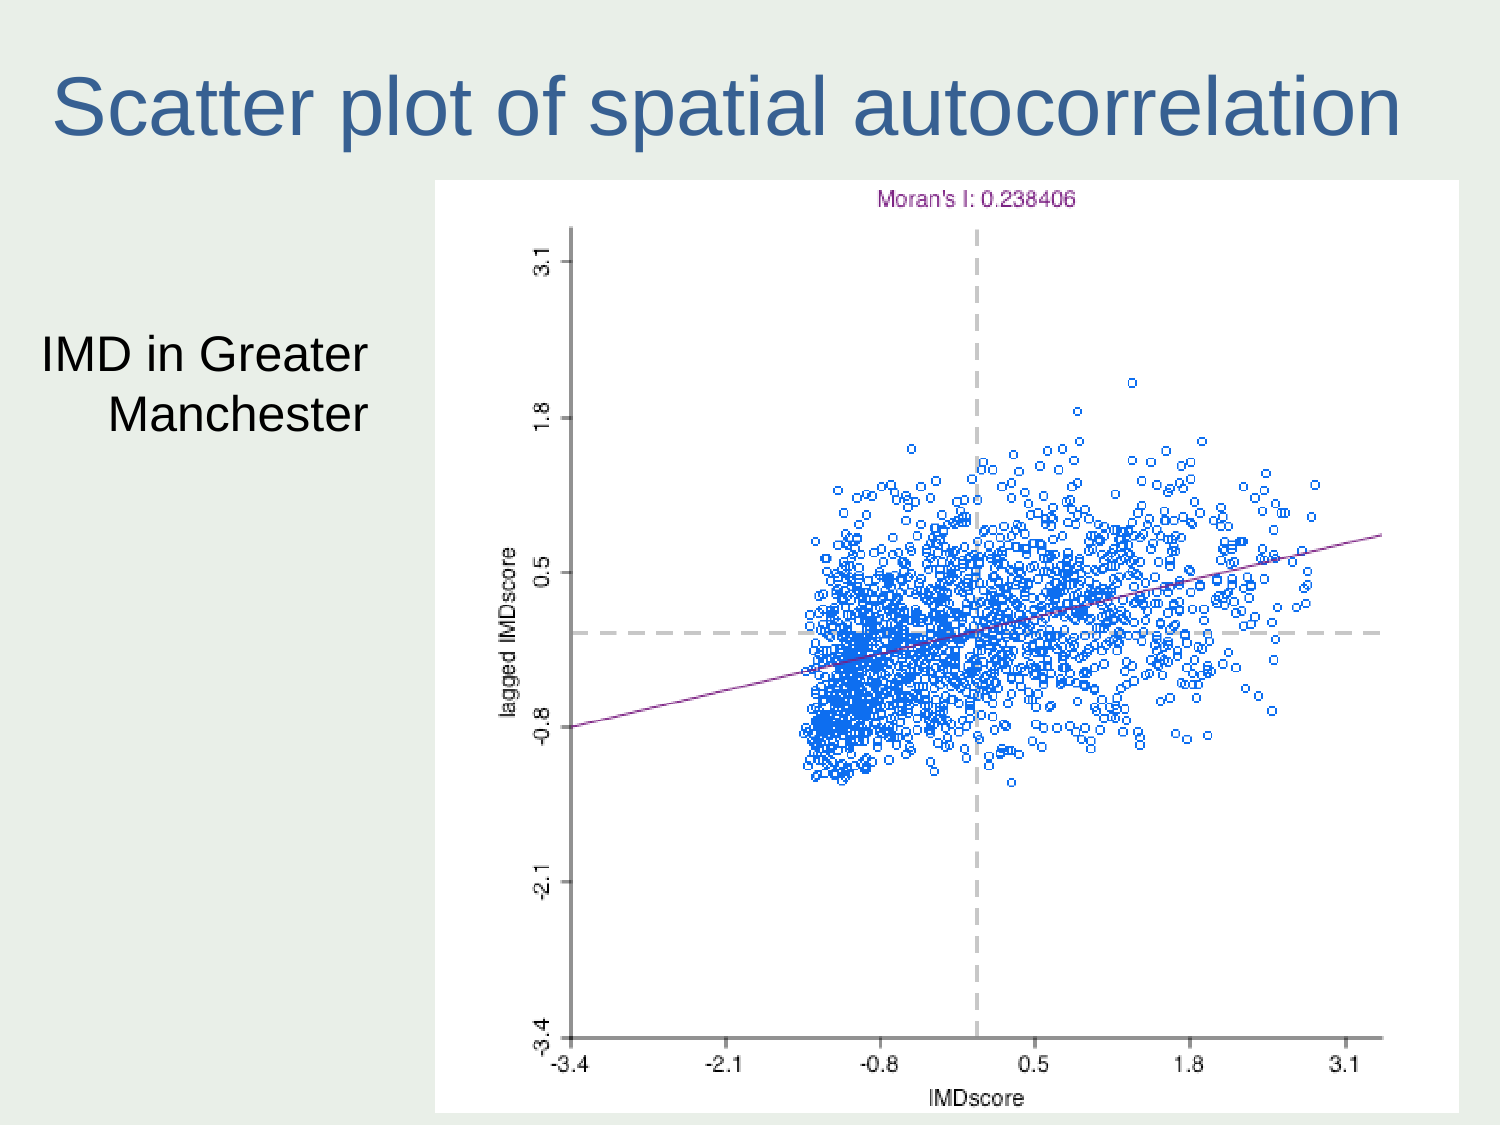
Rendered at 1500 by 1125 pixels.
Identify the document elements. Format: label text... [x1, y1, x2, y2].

text_box IMD in Greater Manchester [0, 314, 384, 450]
picture [435, 180, 1459, 1113]
text_box Scatter plot of spatial autocorrelation [30, 45, 1425, 233]
